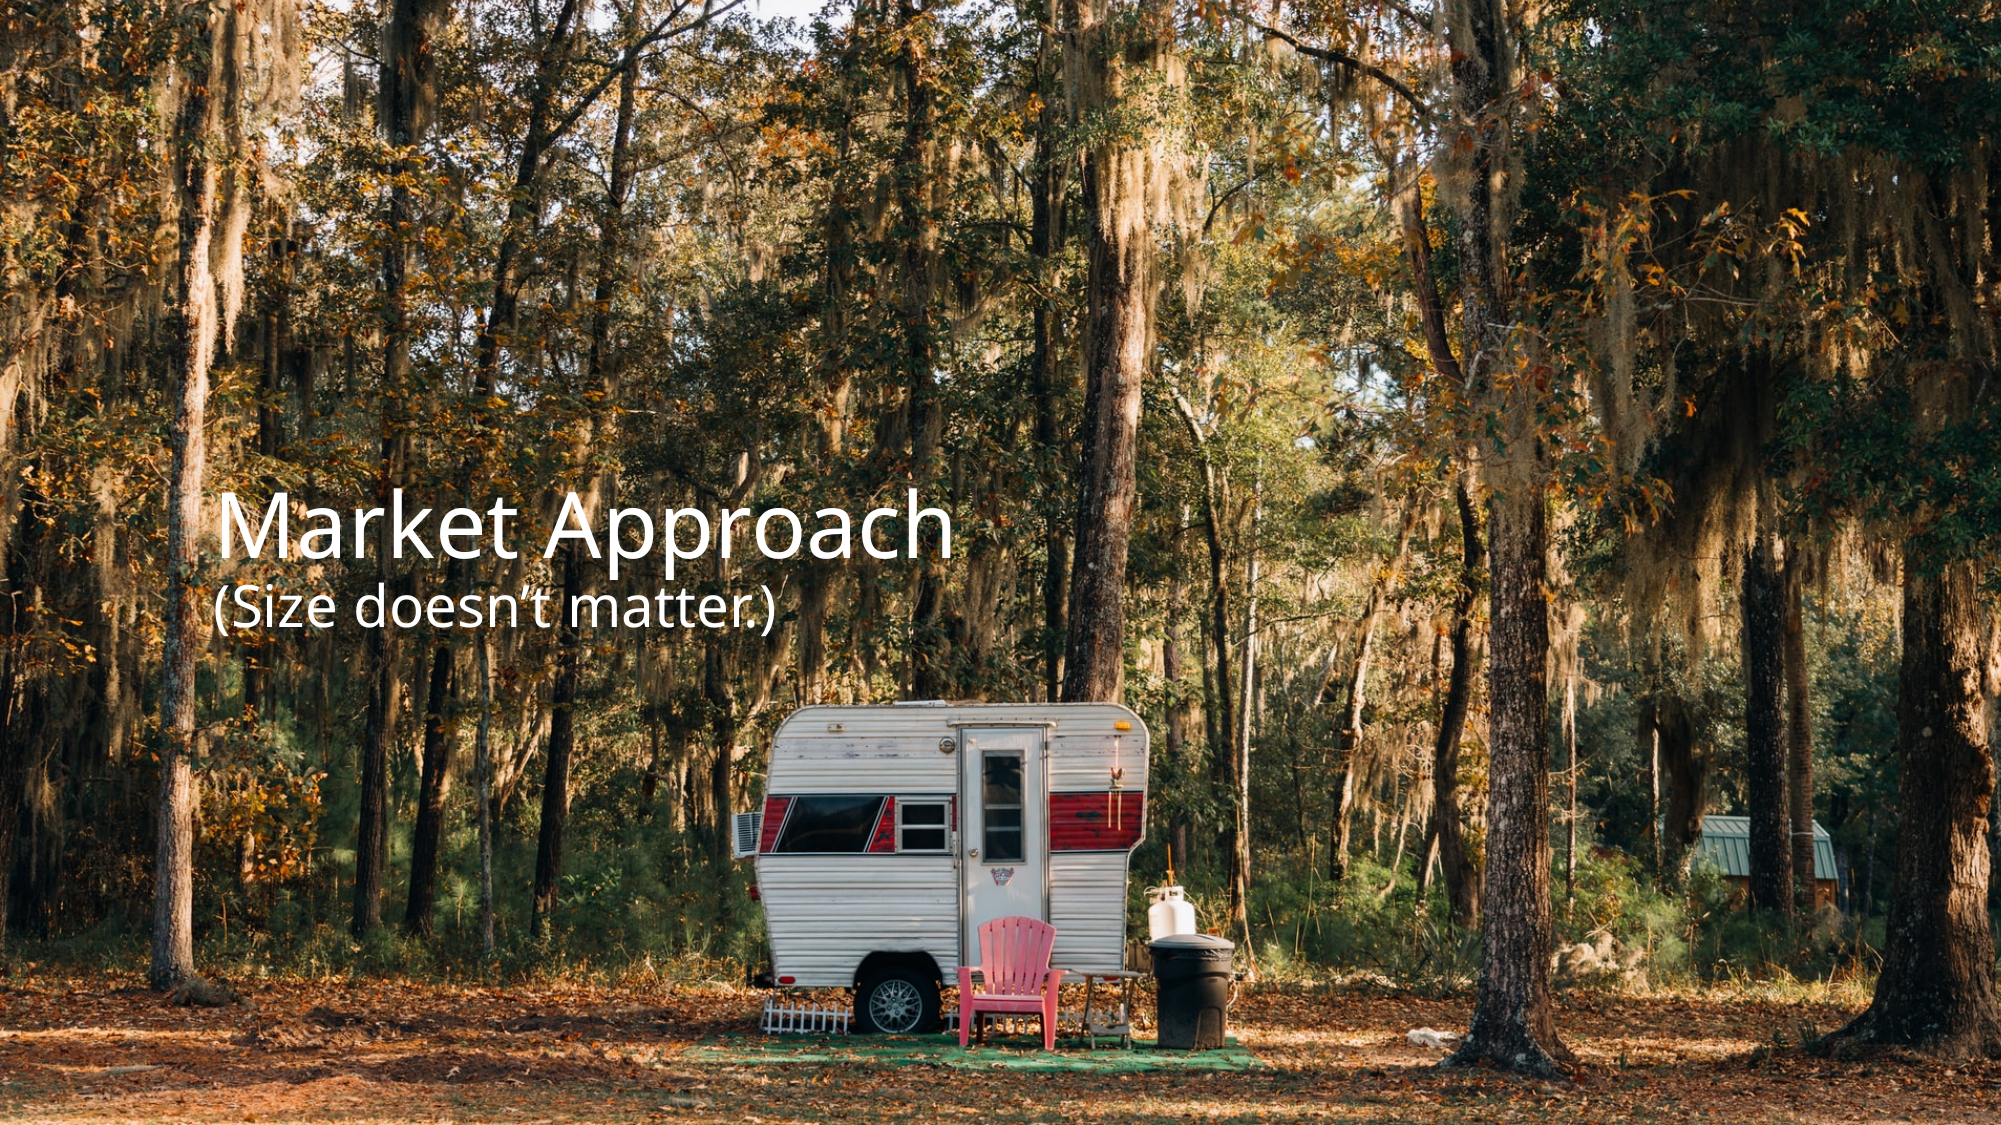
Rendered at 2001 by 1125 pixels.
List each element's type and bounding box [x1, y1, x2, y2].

list [0, 0, 2000, 1125]
